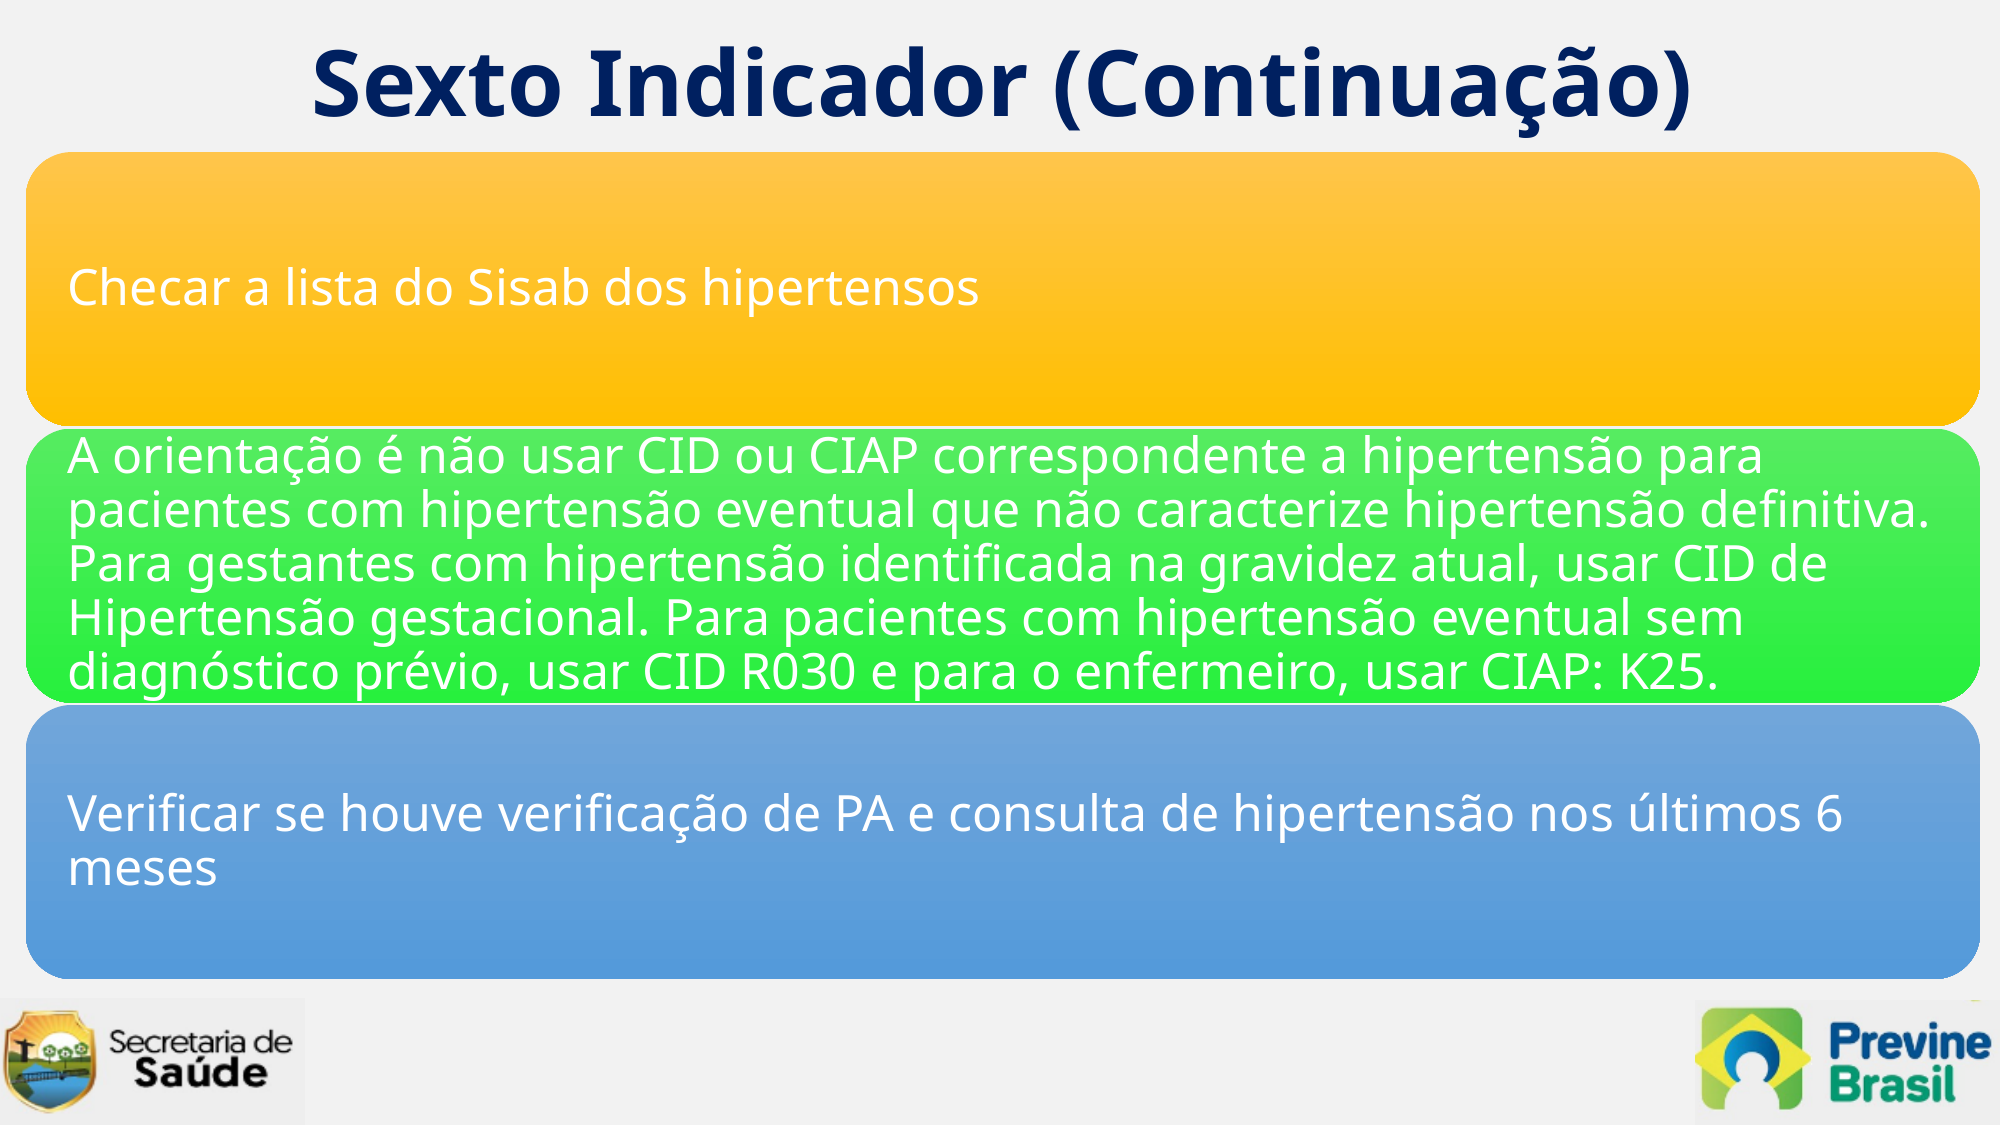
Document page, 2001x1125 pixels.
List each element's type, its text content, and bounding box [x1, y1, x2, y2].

picture [0, 998, 305, 1125]
picture [1695, 1000, 2000, 1125]
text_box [25, 152, 1980, 980]
title Sexto Indicador (Continuação) [25, 22, 1980, 152]
